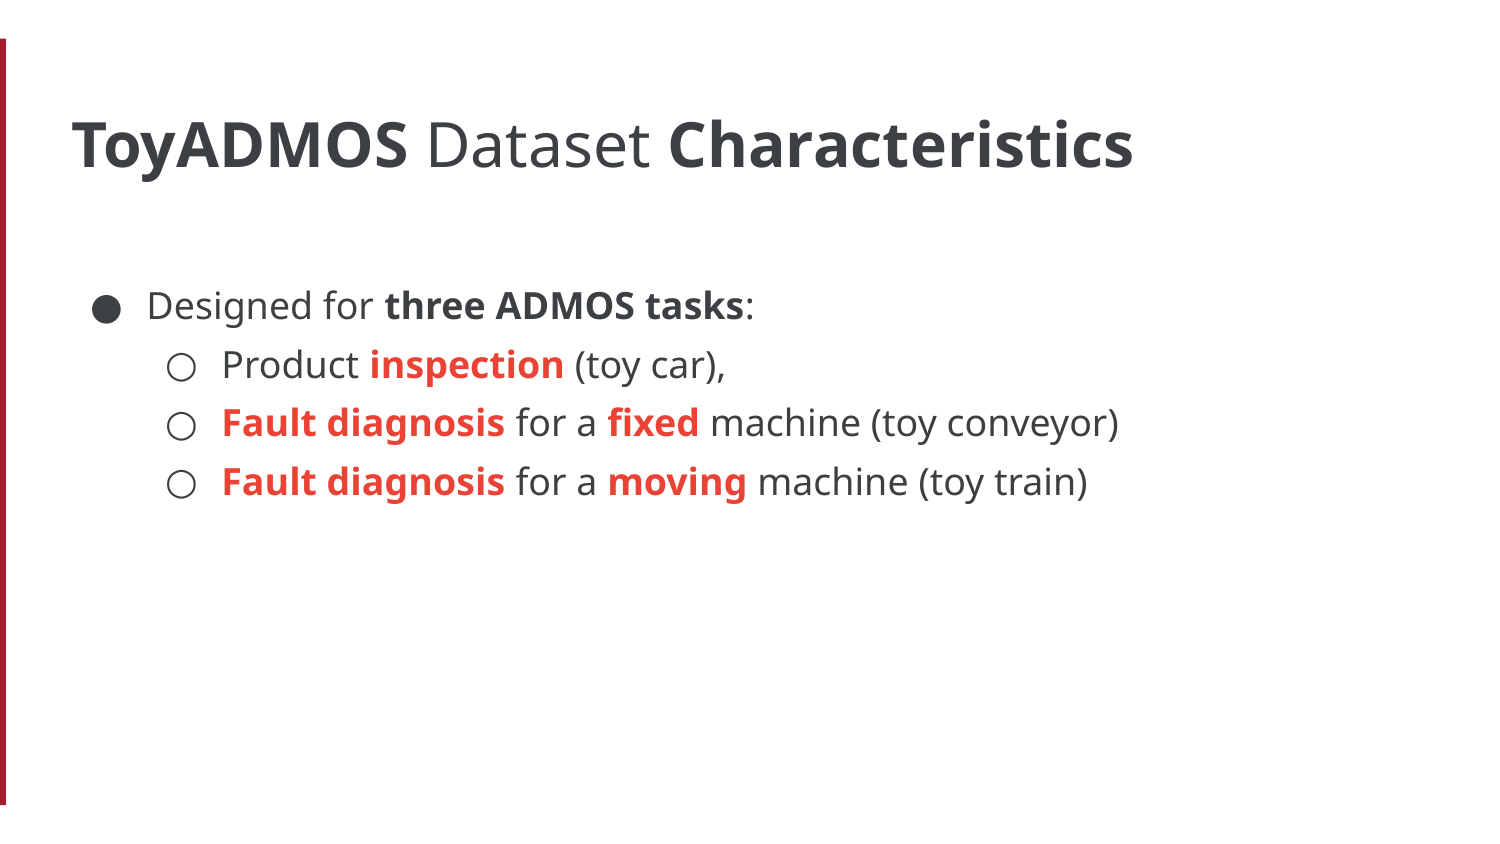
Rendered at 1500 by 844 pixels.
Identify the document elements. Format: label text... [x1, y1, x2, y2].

title ToyADMOS Dataset Characteristics [56, 99, 1336, 188]
list Designed for three ADMOS tasks: Product inspection (toy car), Fault diagnosis for a fixed machine (toy conveyor) Fault diagnosis for a moving machine (toy train) [56, 253, 1443, 806]
